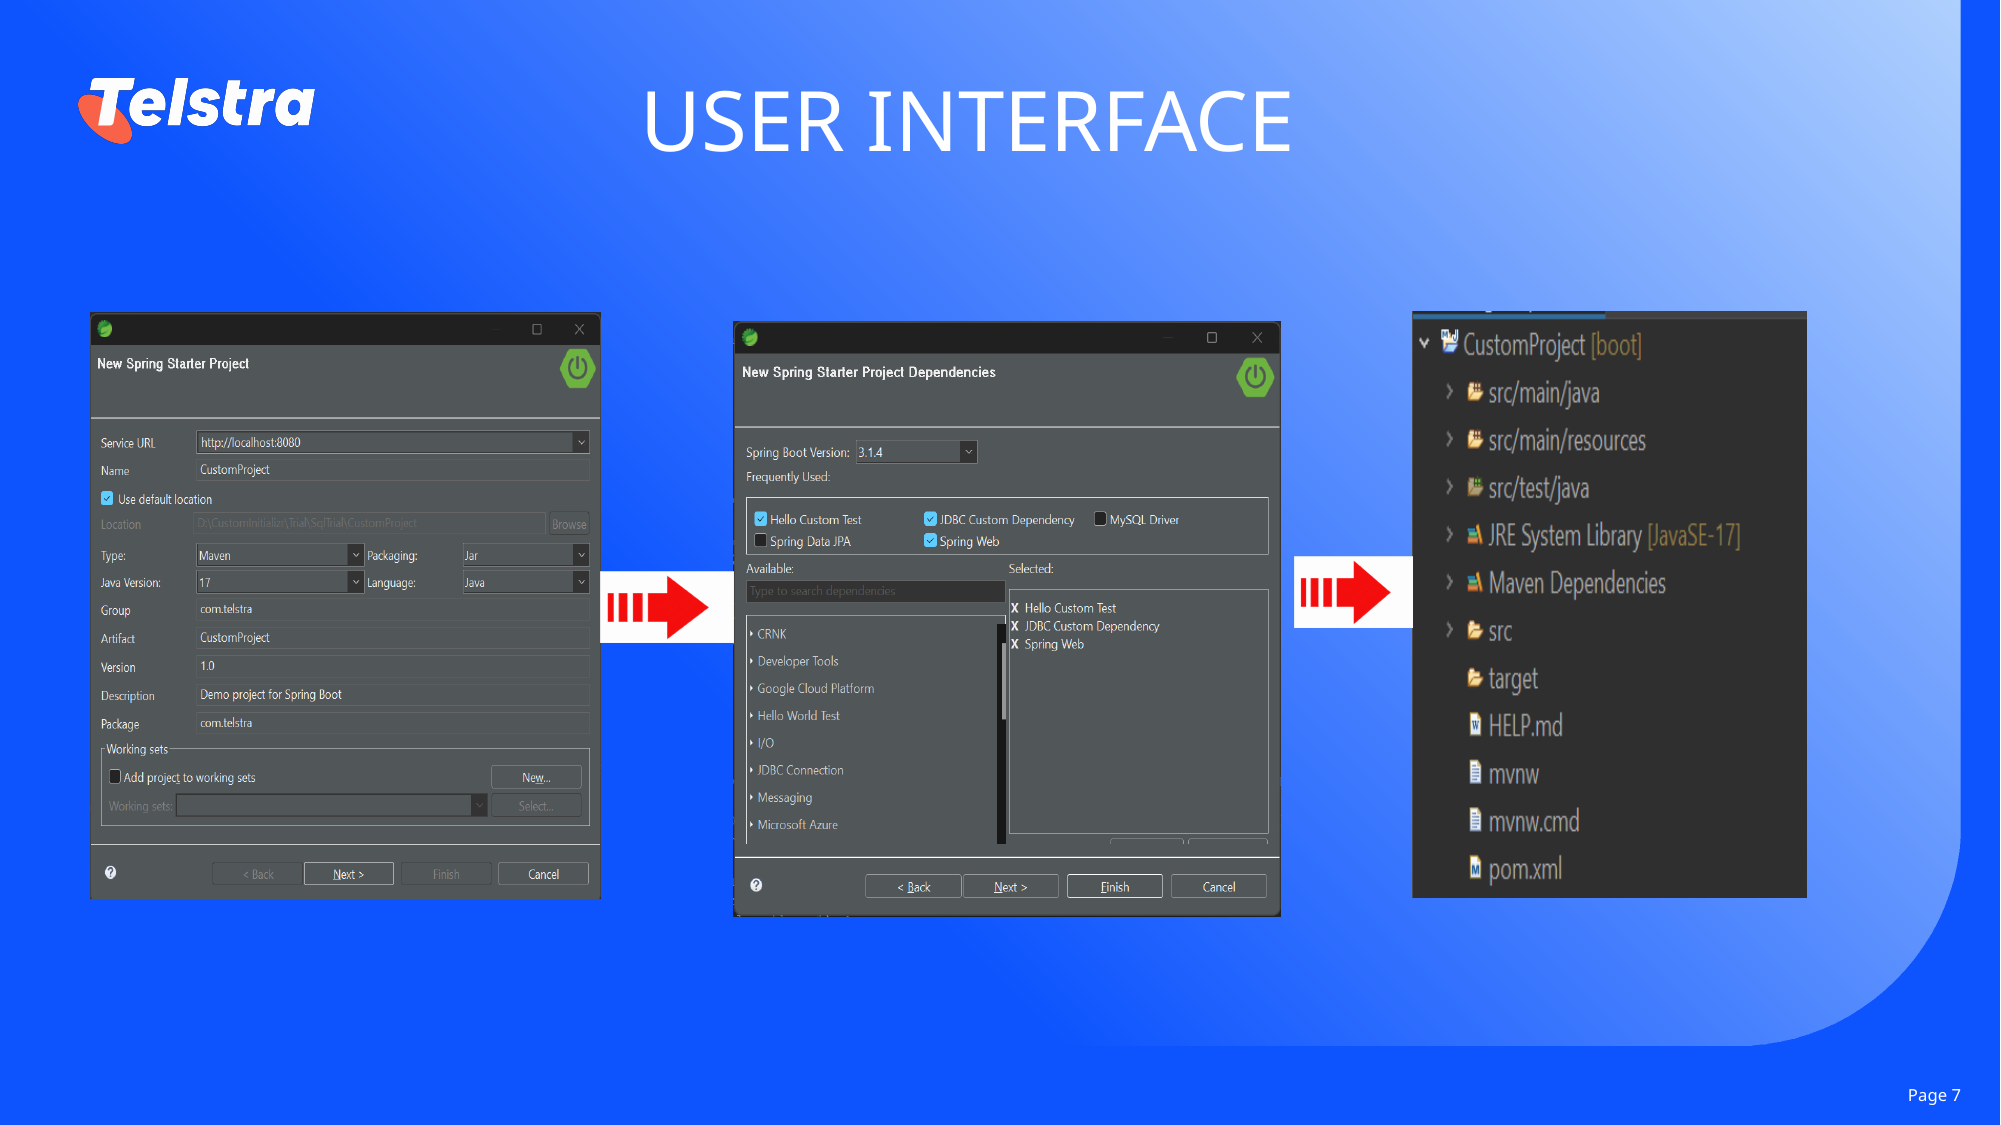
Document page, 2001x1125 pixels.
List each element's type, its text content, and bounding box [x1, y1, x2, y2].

list USER INTERFACE [640, 83, 1400, 171]
picture [90, 312, 1281, 918]
picture [1295, 311, 1807, 898]
picture [78, 78, 315, 144]
text_box Page 7 [1907, 1084, 1973, 1125]
